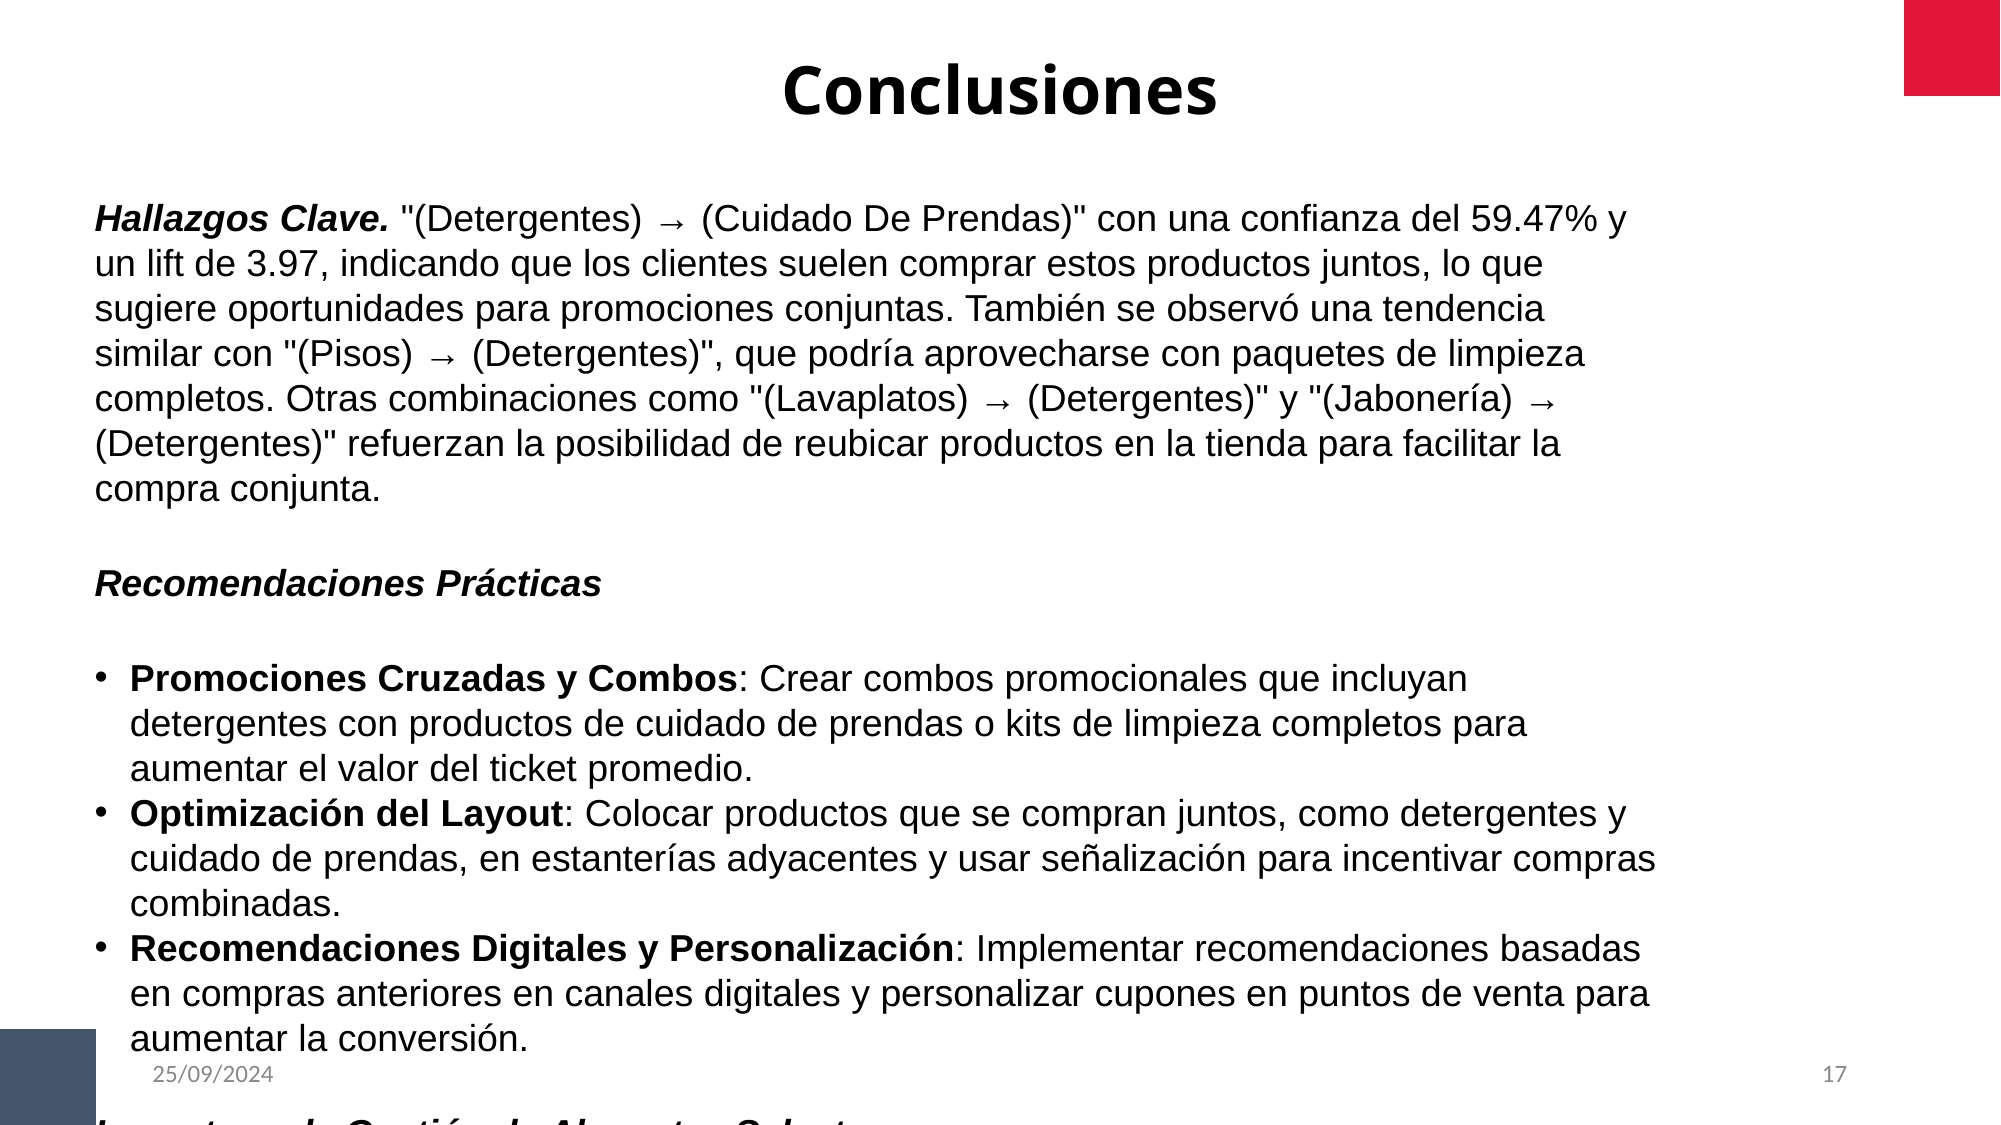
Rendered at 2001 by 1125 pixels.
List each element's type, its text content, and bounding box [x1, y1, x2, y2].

text_box [1904, 0, 2000, 96]
slide_number 17 [1659, 1042, 1863, 1103]
text_box Hallazgos Clave. "(Detergentes) → (Cuidado De Prendas)" con una confianza del 59.47% y un lift de 3.97, indicando que los clientes suelen comprar estos productos juntos, lo que sugiere oportunidades para promociones conjuntas. También se observó una tendencia similar con "(Pisos) → (Detergentes)", que podría aprovecharse con paquetes de limpieza completos. Otras combinaciones como "(Lavaplatos) → (Detergentes)" y "(Jabonería) → (Detergentes)" refuerzan la posibilidad de reubicar productos en la tienda para facilitar la compra conjunta. Recomendaciones Prácticas Promociones Cruzadas y Combos: Crear combos promocionales que incluyan detergentes con productos de cuidado de prendas o kits de limpieza completos para aumentar el valor del ticket promedio. Optimización del Layout: Colocar productos que se compran juntos, como detergentes y cuidado de prendas, en estanterías adyacentes y usar señalización para incentivar compras combinadas. Recomendaciones Digitales y Personalización: Implementar recomendaciones basadas en compras anteriores en canales digitales y personalizar cupones en puntos de venta para aumentar la conversión. Impacto en la Gestión de Abarrotes Selectos Los hallazgos permiten diseñar estrategias de marketing más efectivas, como promociones dirigidas y personalizadas que aumenten el ticket promedio y mejoren la percepción de valor del cliente. Además, ayudan a optimizar el inventario y reducir quiebres de stock, mejorando la eficiencia operativa y la experiencia de compra al anticipar las necesidades de los clientes. Comparación con la Literatura Los resultados coinciden con estudios previos que destacan la importancia de los productos de limpieza en la compra conjunta (Gensollen, 2022). Aunque se utilizó Apriori para combinaciones iniciales, FP-Growth confirmó patrones más específicos, validando la efectividad de ambos algoritmos para este tipo de análisis. Limitaciones Calidad de los Datos Representatividad Escalabilidad de los Algoritmos Futuras Líneas de Investigación Integración de Análisis Predictivo Modelos de Recomendación Avanzados Datos DemográficosAnálisis Comparativo. [94, 194, 1659, 1125]
text_box [0, 1029, 94, 1125]
text_box Conclusiones [240, 48, 1760, 129]
